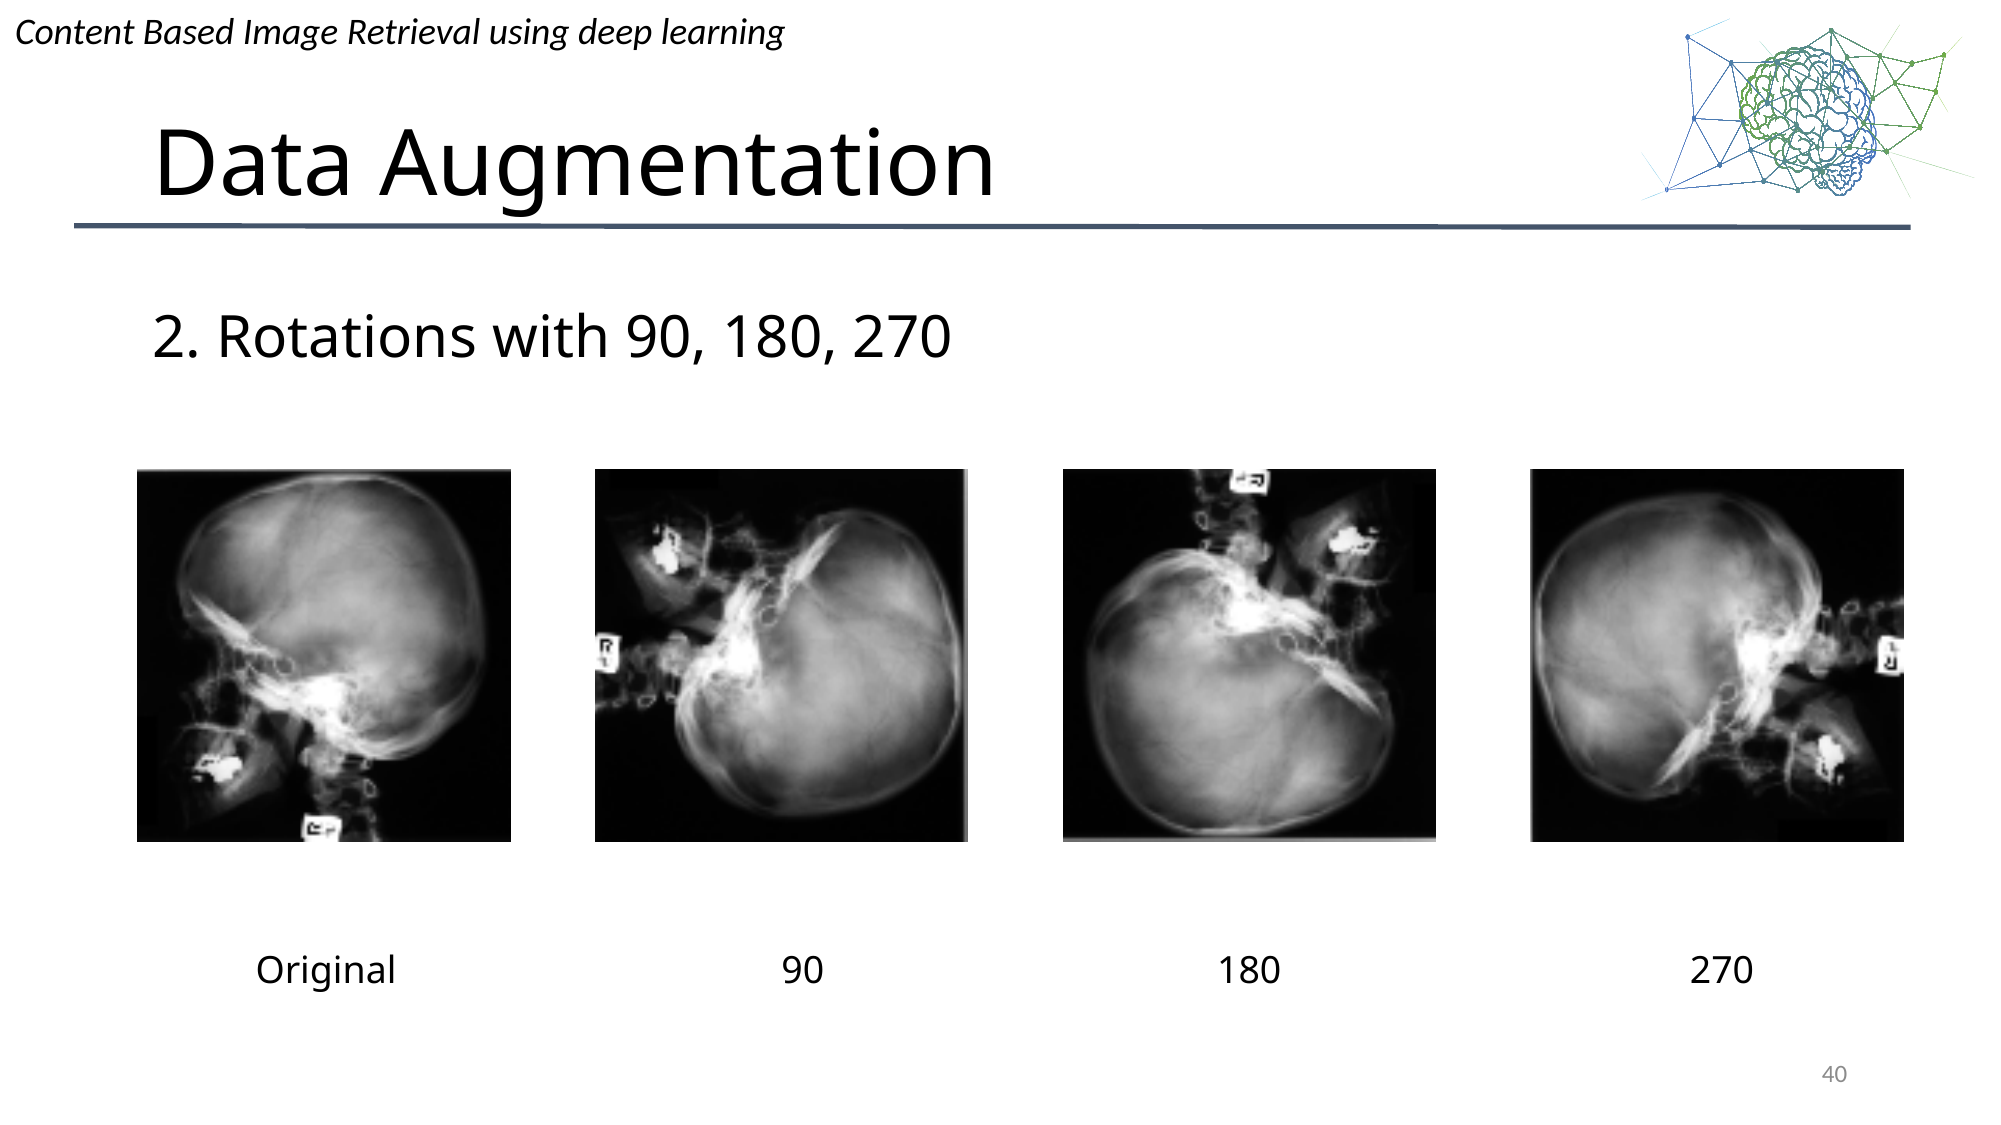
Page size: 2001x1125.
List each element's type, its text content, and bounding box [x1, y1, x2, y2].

title Data Augmentation [137, 57, 1863, 275]
text_box 270 [1665, 938, 1769, 999]
picture [137, 469, 511, 842]
slide_number 40 [1412, 1042, 1863, 1103]
list 2. Rotations with 90, 180, 270 [137, 299, 1863, 1014]
text_box 180 [1202, 938, 1297, 999]
text_box 90 [758, 938, 840, 999]
picture [1530, 469, 1904, 842]
text_box Original [240, 938, 412, 999]
picture [1062, 469, 1436, 842]
picture [595, 469, 968, 842]
